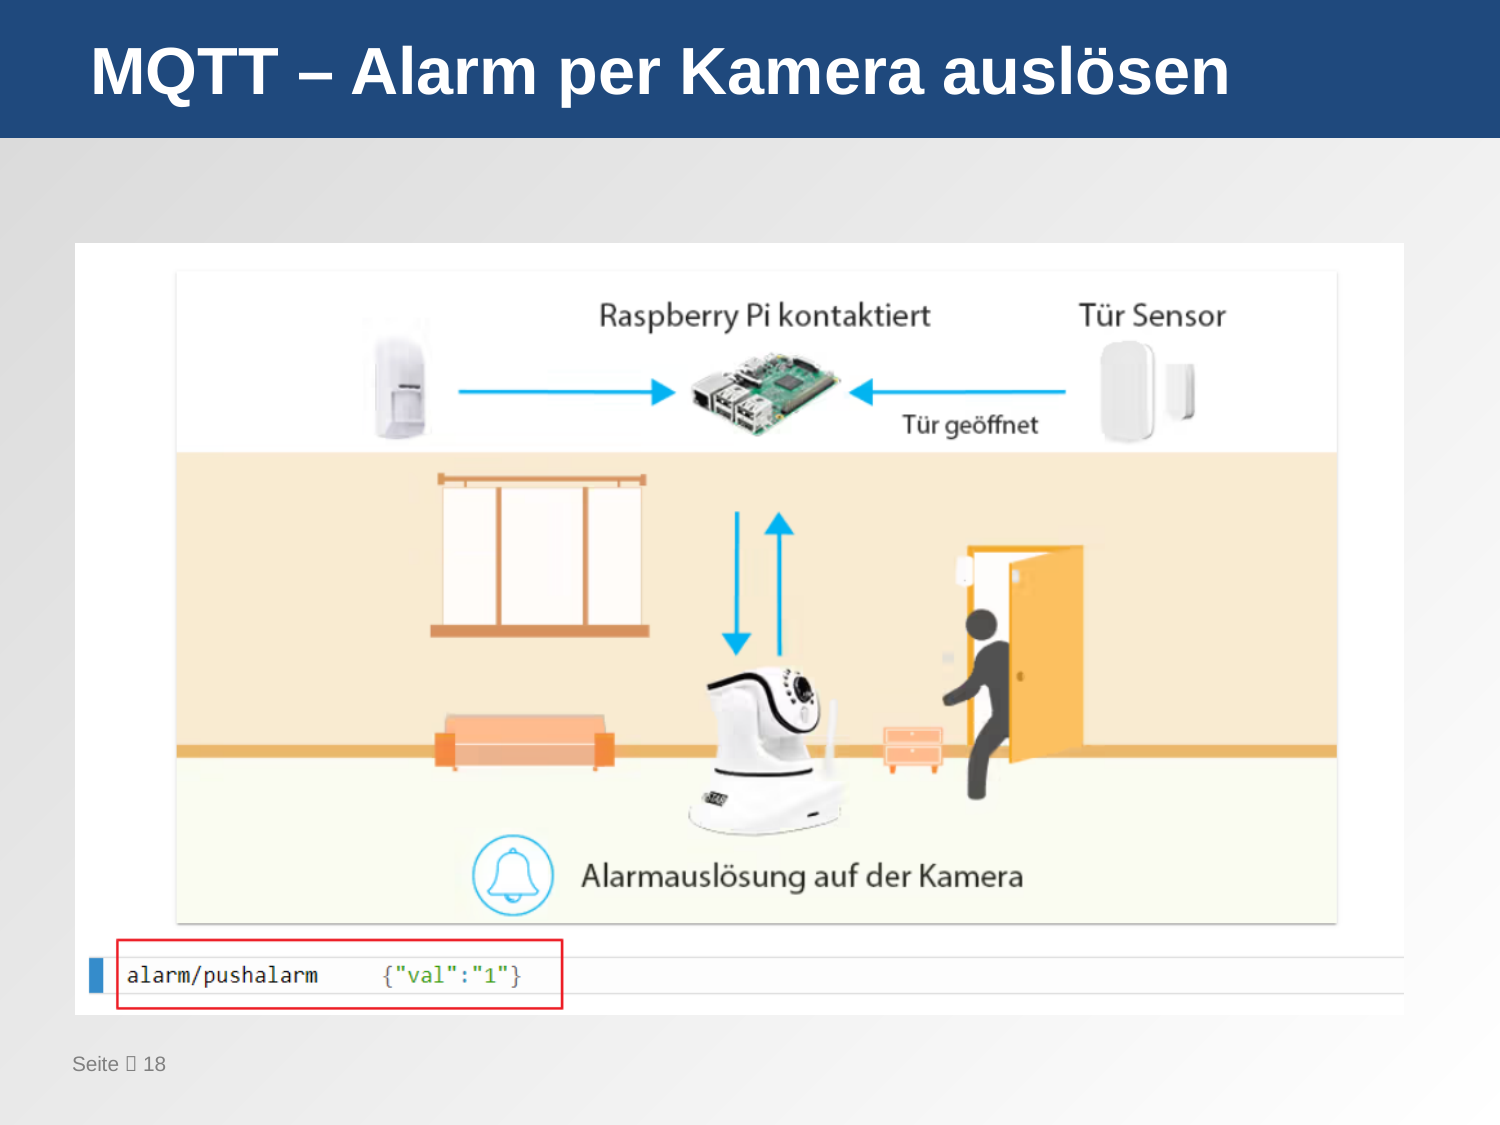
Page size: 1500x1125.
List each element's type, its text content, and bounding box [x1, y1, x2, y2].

title MQTT – Alarm per Kamera auslösen [75, 20, 1425, 208]
picture [74, 243, 1405, 1015]
